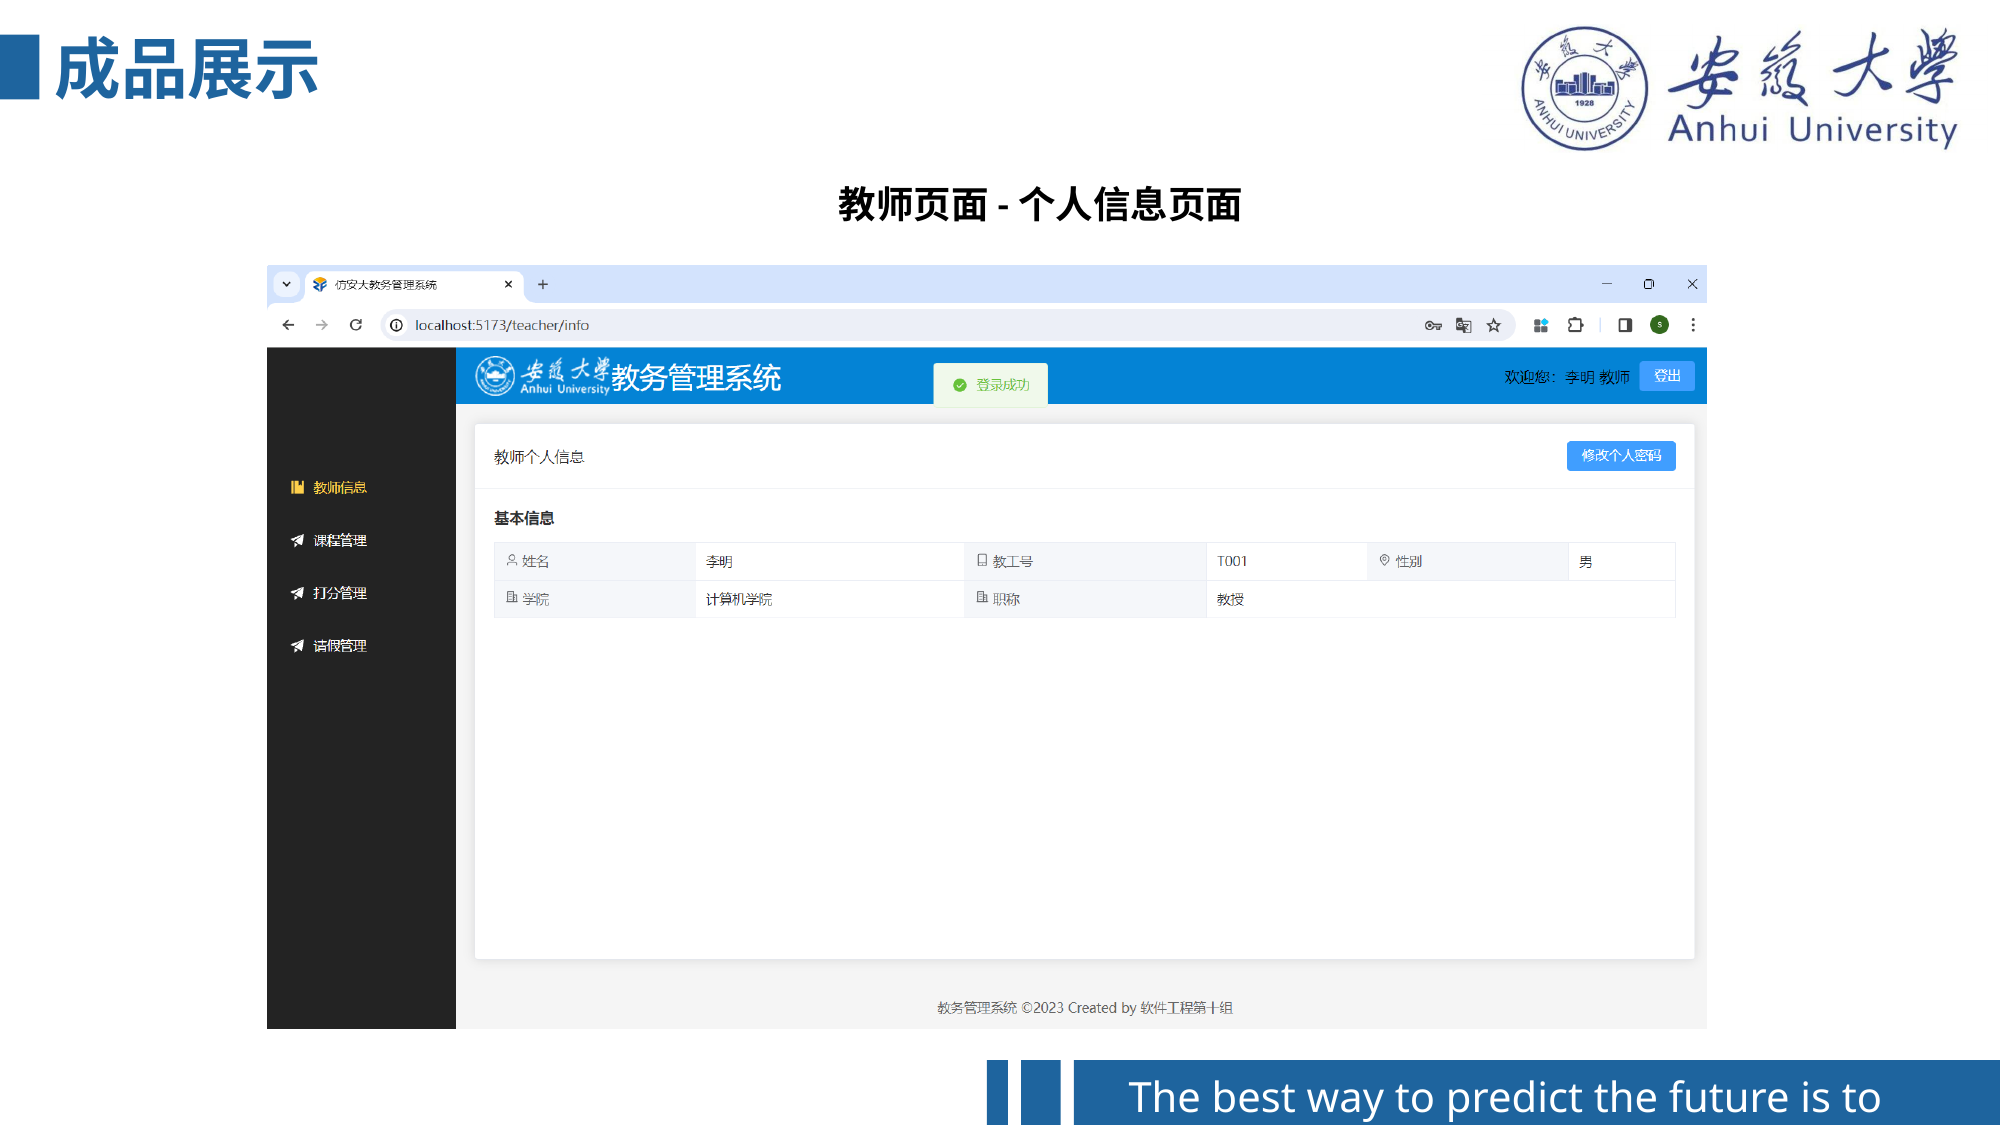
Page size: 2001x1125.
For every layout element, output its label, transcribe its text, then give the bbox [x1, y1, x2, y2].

text_box 成品展示 [39, 19, 873, 114]
picture [267, 265, 1707, 1029]
text_box 教师页面-个人信息页面 [823, 173, 1258, 234]
text_box [1073, 1059, 2000, 1125]
text_box [0, 34, 40, 100]
picture [1482, 24, 1988, 153]
text_box [986, 1059, 1009, 1125]
text_box The best way to predict the future is to create it [1113, 1063, 1953, 1125]
text_box [1020, 1059, 1062, 1125]
